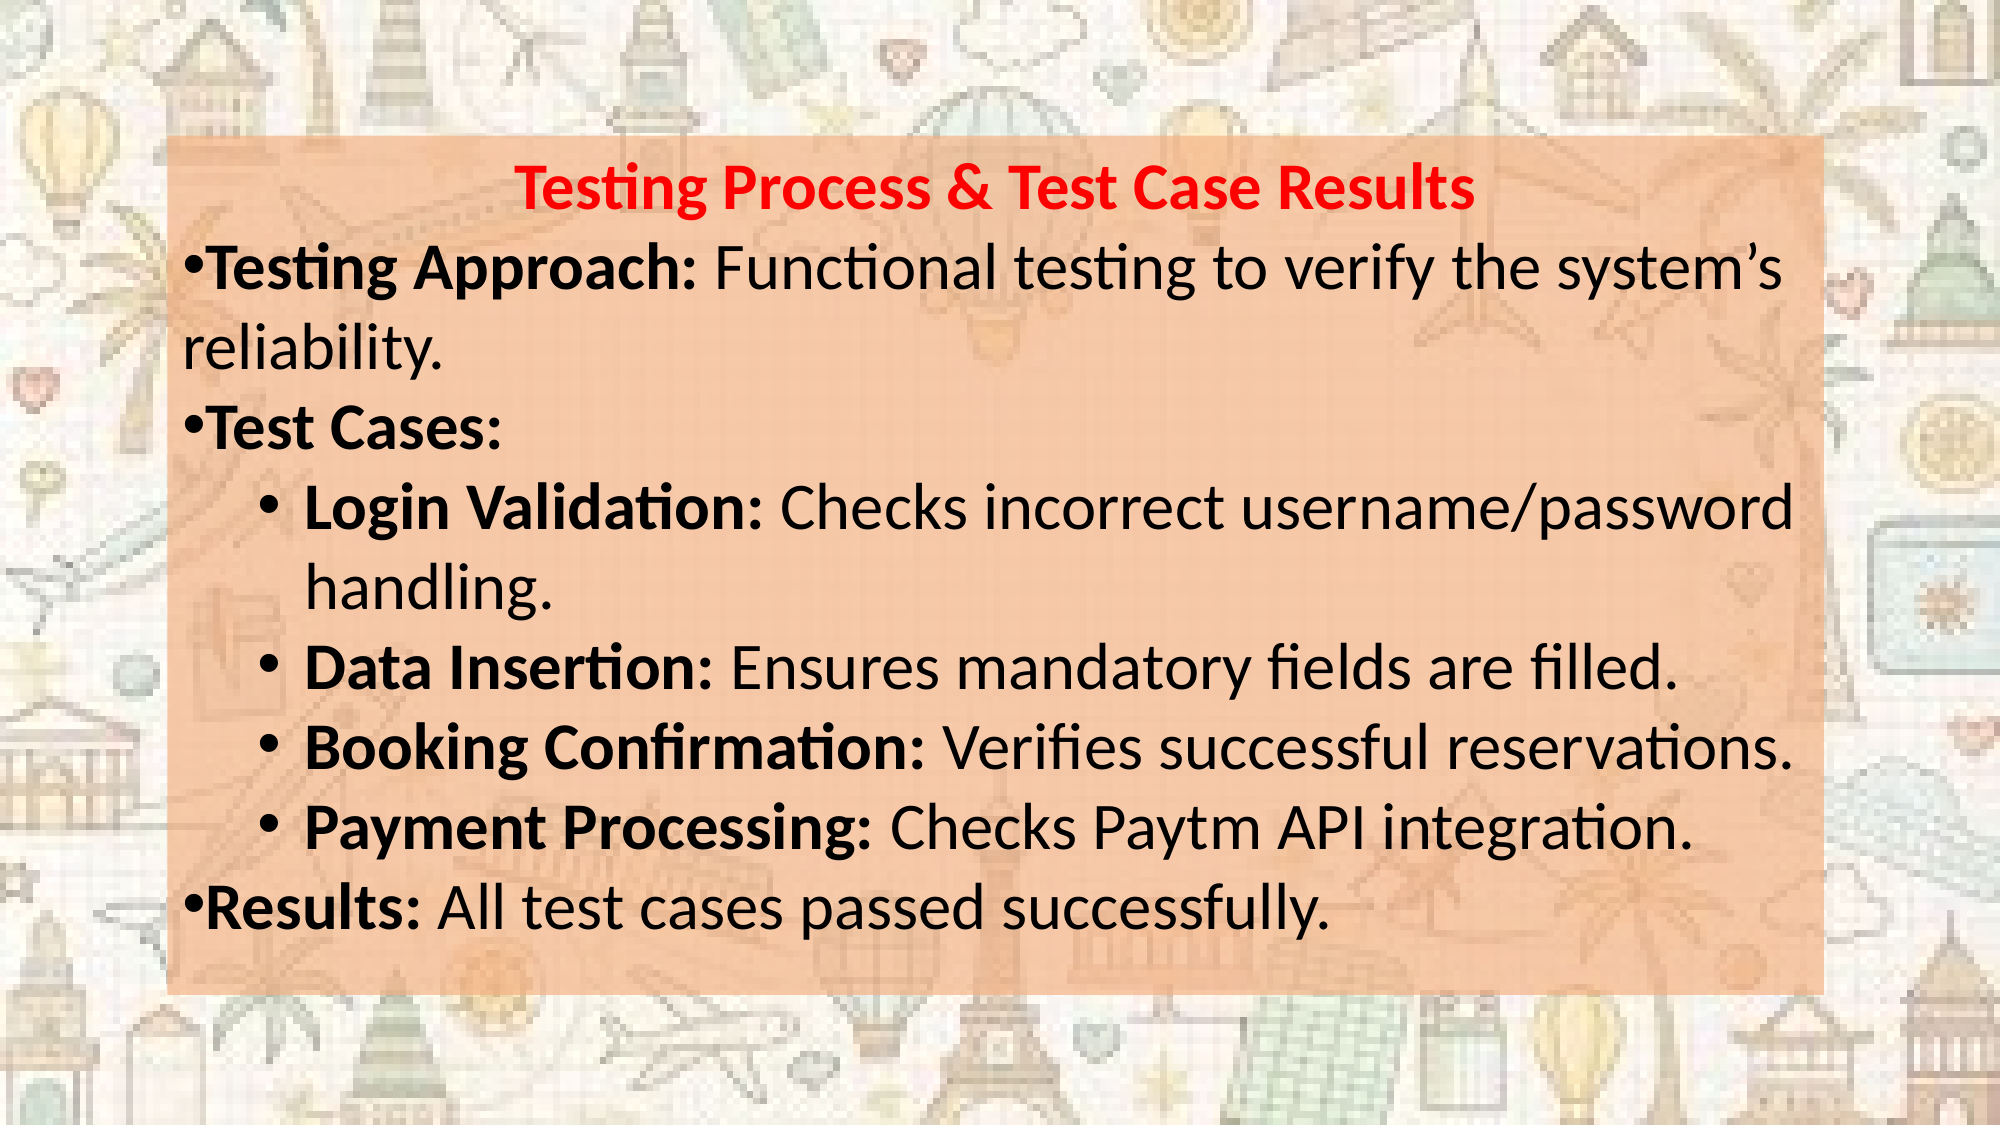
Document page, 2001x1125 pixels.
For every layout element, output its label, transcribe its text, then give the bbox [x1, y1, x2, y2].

text_box Testing Process & Test Case Results Testing Approach: Functional testing to verify the system’s reliability. Test Cases: Login Validation: Checks incorrect username/password handling. Data Insertion: Ensures mandatory fields are filled. Booking Confirmation: Verifies successful reservations. Payment Processing: Checks Paytm API integration. Results: All test cases passed successfully. [167, 135, 1824, 995]
